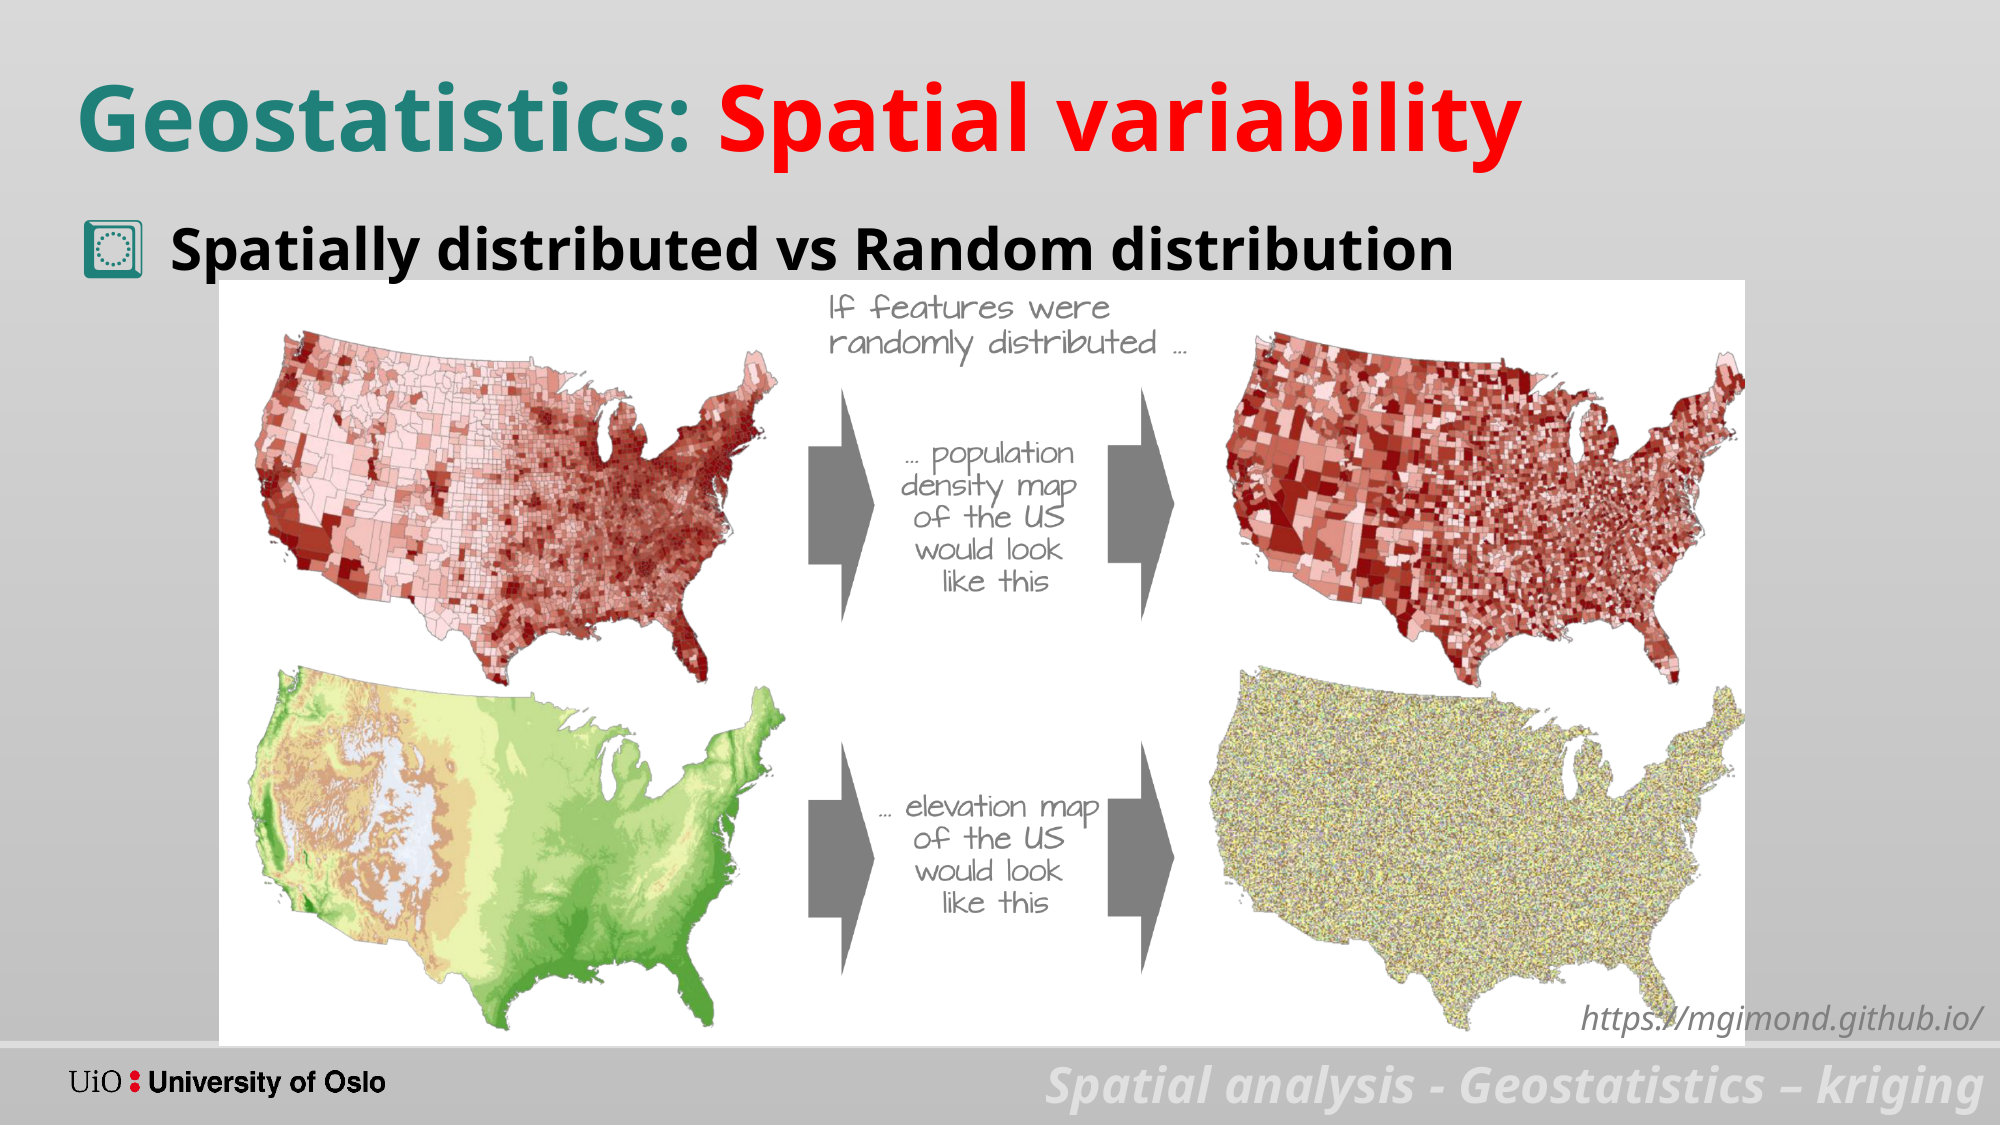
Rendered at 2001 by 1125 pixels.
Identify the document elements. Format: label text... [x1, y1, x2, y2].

text_box Geostatistics: Spatial variability [60, 52, 2000, 177]
text_box Spatially distributed vs Random distribution [66, 205, 1487, 290]
text_box https://mgimond.github.io/ [1745, 990, 1998, 1045]
picture [69, 1070, 385, 1098]
picture [219, 280, 1745, 1046]
